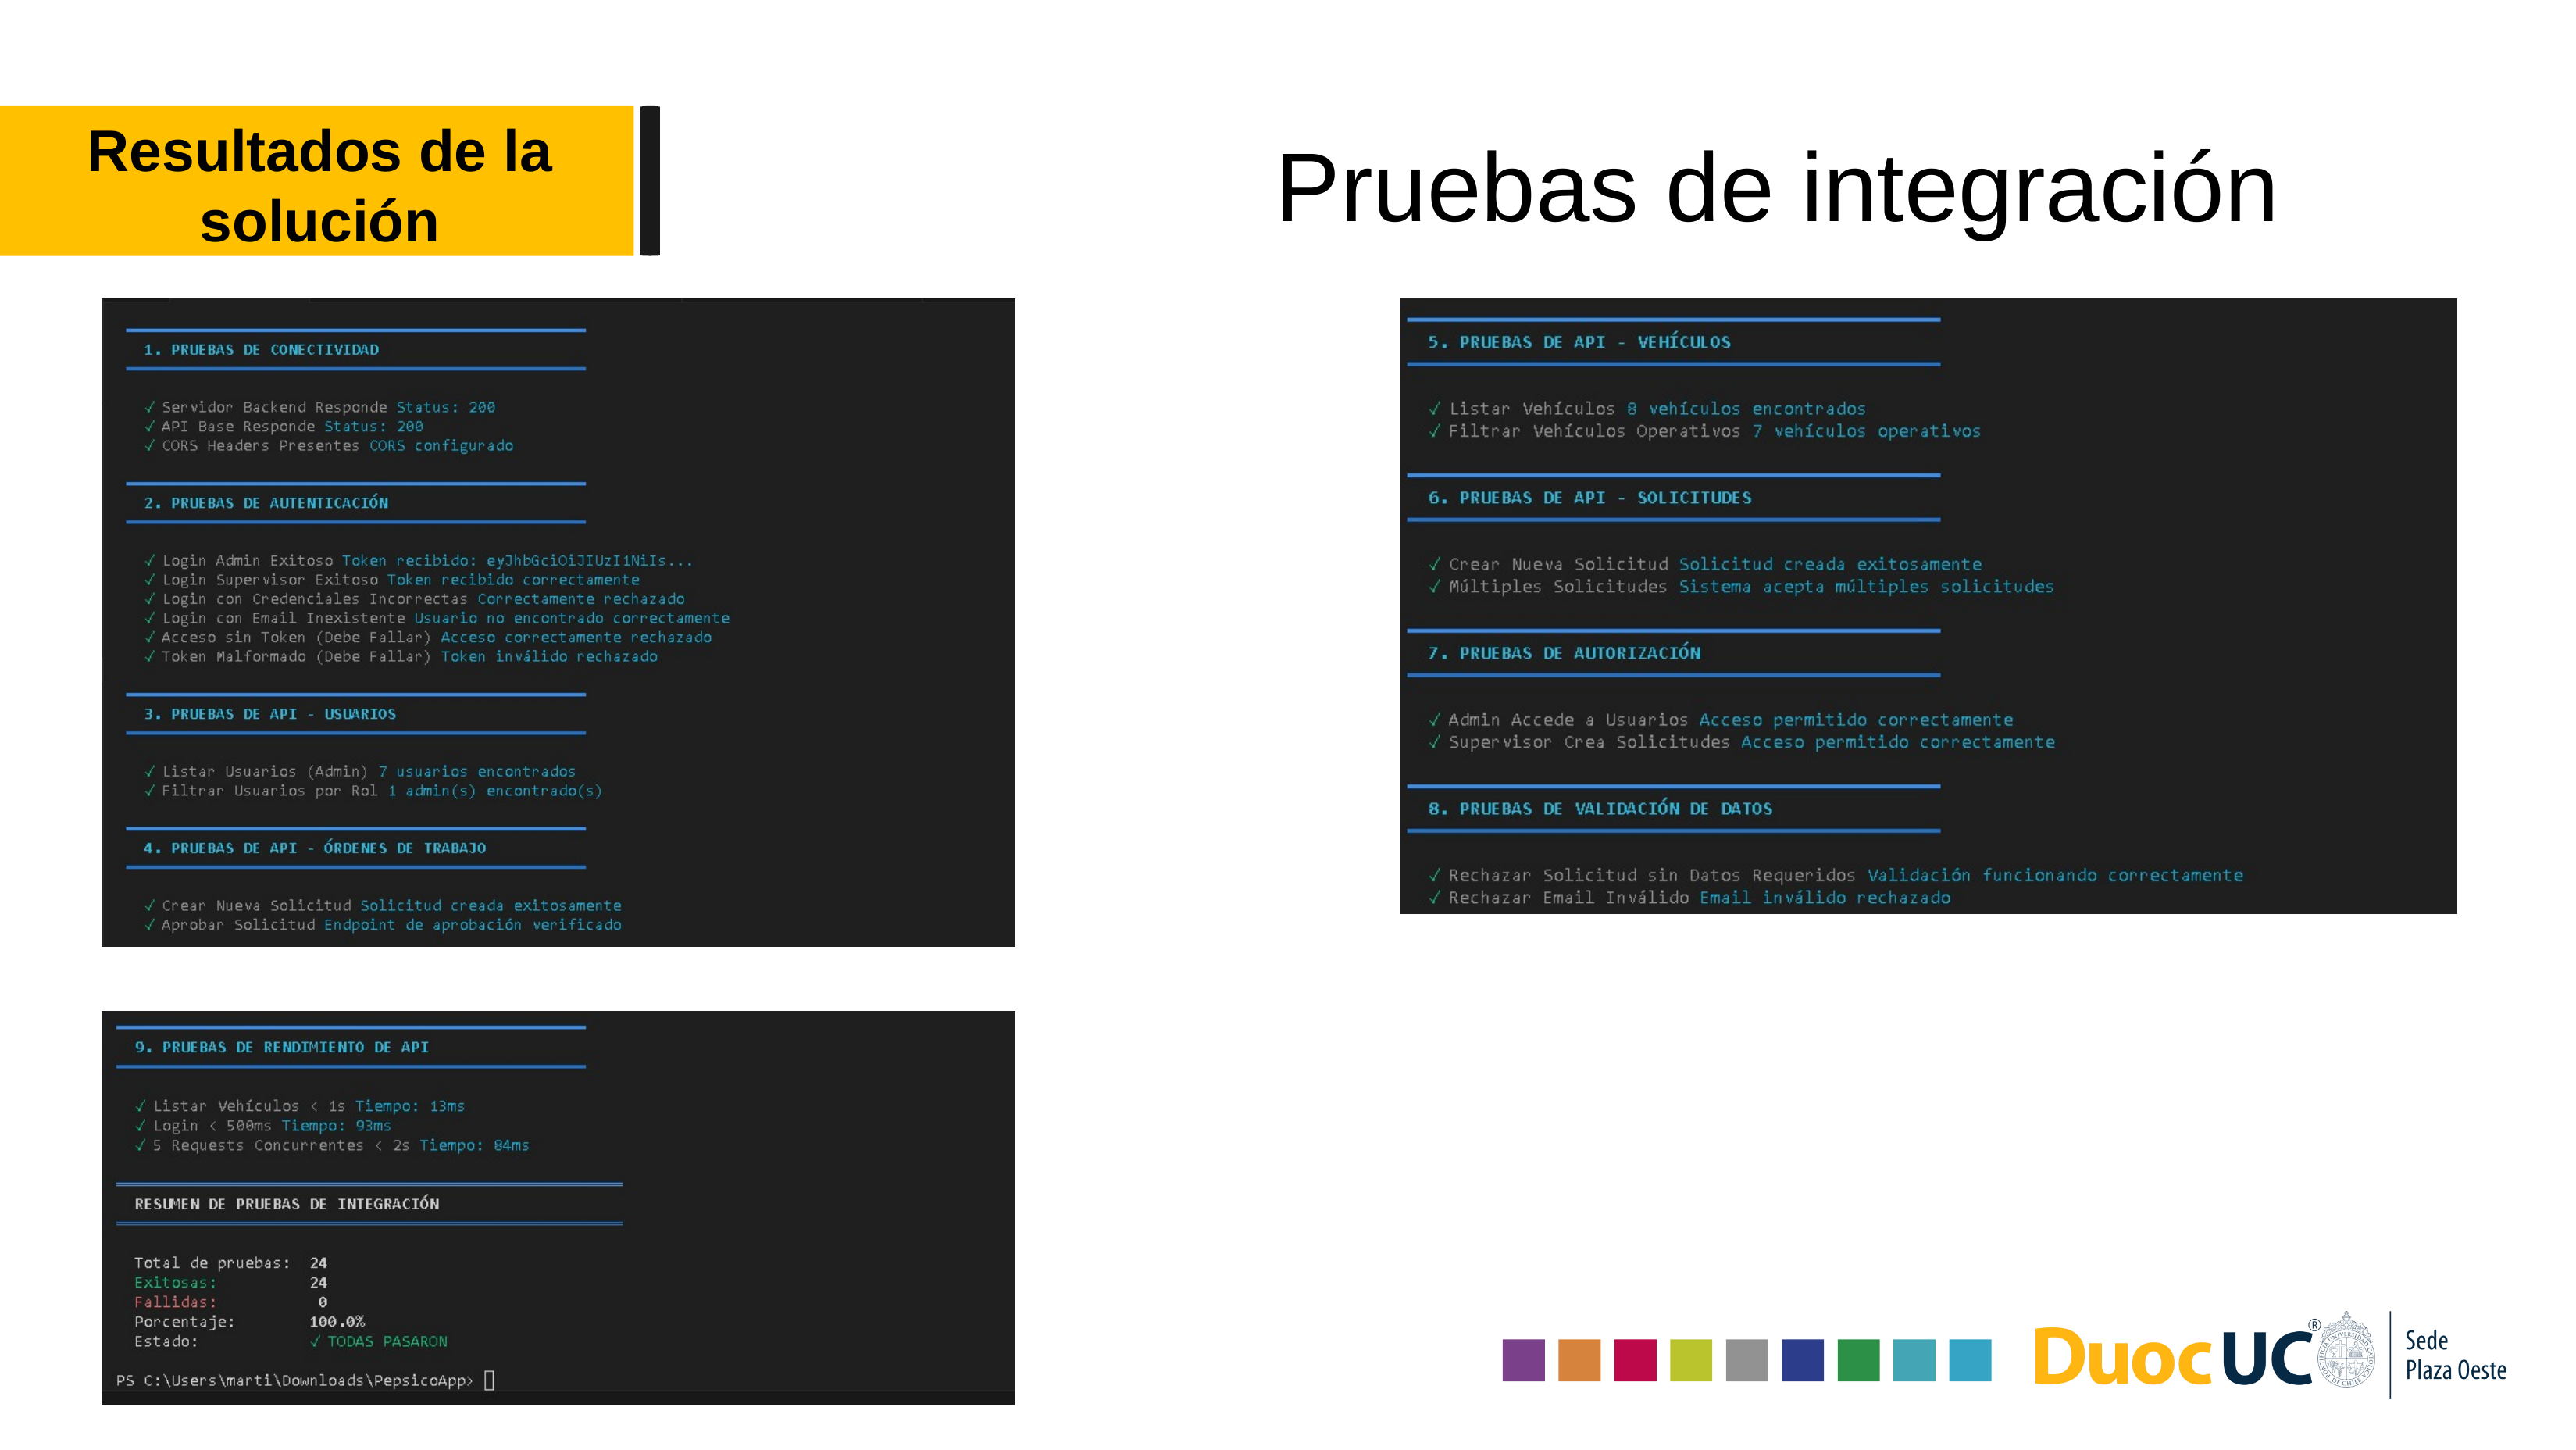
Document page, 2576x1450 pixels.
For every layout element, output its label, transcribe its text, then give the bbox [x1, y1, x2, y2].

picture [1400, 298, 2457, 914]
list Resultados de la solución [41, 112, 598, 254]
picture [101, 298, 1015, 947]
picture [2031, 1310, 2512, 1400]
picture [101, 1011, 1015, 1405]
text_box Pruebas de integración [1263, 112, 2386, 254]
